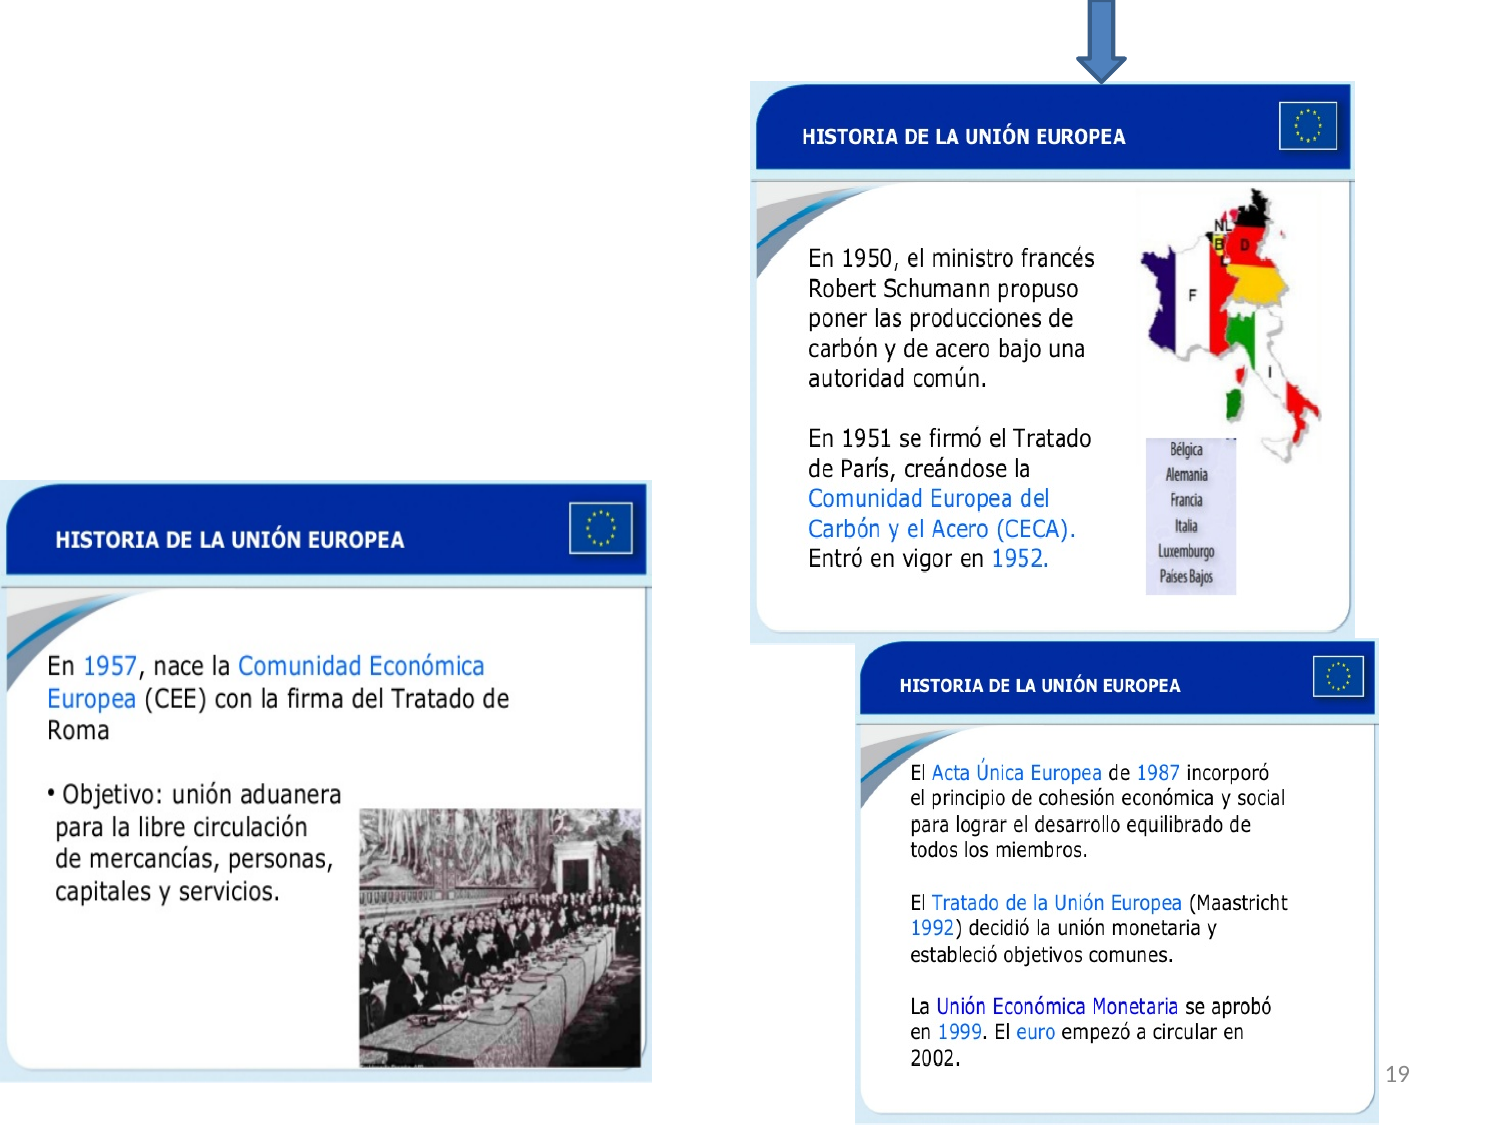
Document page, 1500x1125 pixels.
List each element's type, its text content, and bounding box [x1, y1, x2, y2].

text_box [1078, 0, 1125, 80]
picture [0, 480, 652, 1083]
picture [749, 81, 1380, 1125]
slide_number ‹#› [1385, 1042, 1425, 1103]
